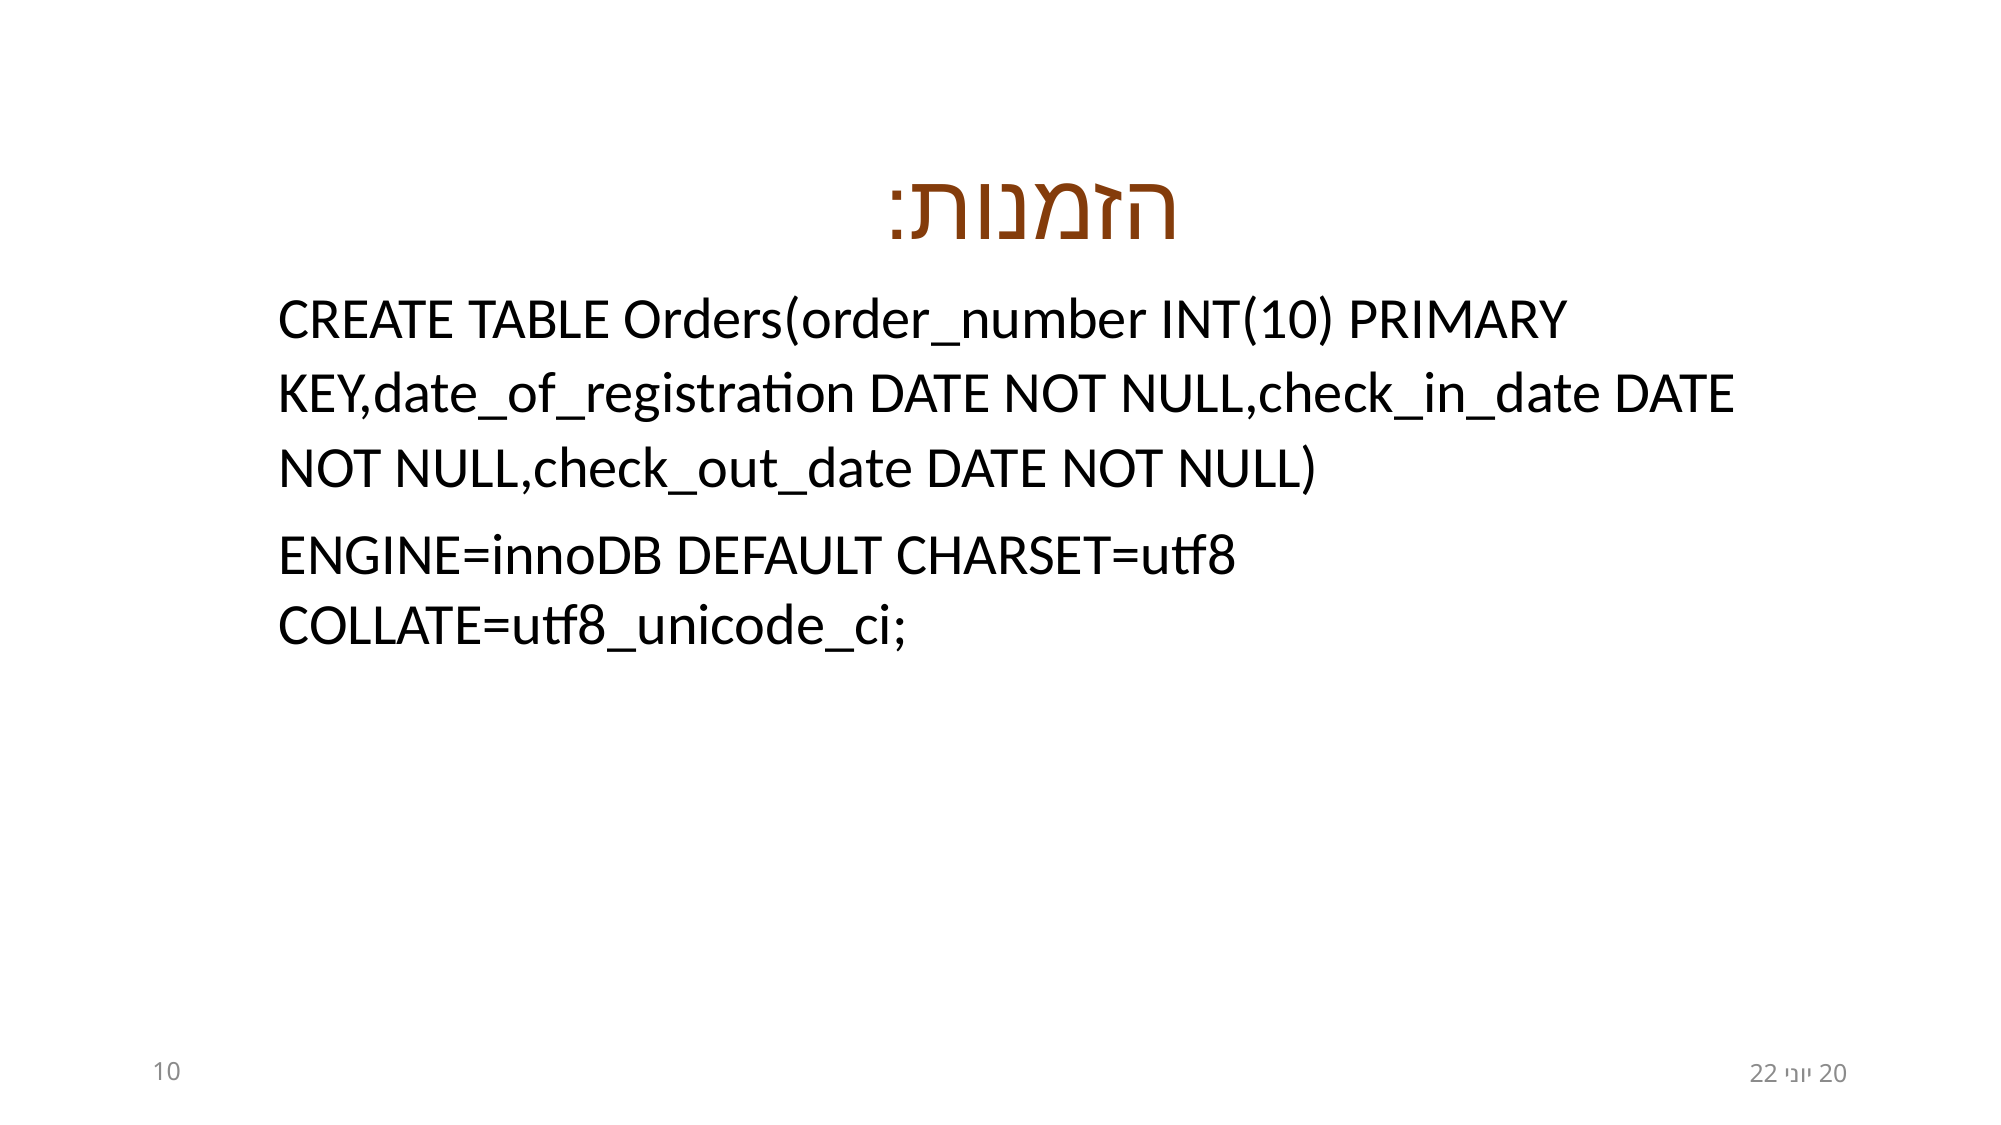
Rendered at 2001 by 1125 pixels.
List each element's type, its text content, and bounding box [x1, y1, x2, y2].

slide_number 20 יוני 22 [1412, 1042, 1863, 1103]
slide_number 10 [137, 1042, 588, 1103]
text_box הזמנות: CREATE TABLE Orders(order_number INT(10) PRIMARY KEY,date_of_registration DATE NOT NULL,check_in_date DATE NOT NULL,check_out_date DATE NOT NULL) ENGINE=innoDB DEFAULT CHARSET=utf8 COLLATE=utf8_unicode_ci; [263, 133, 1802, 664]
